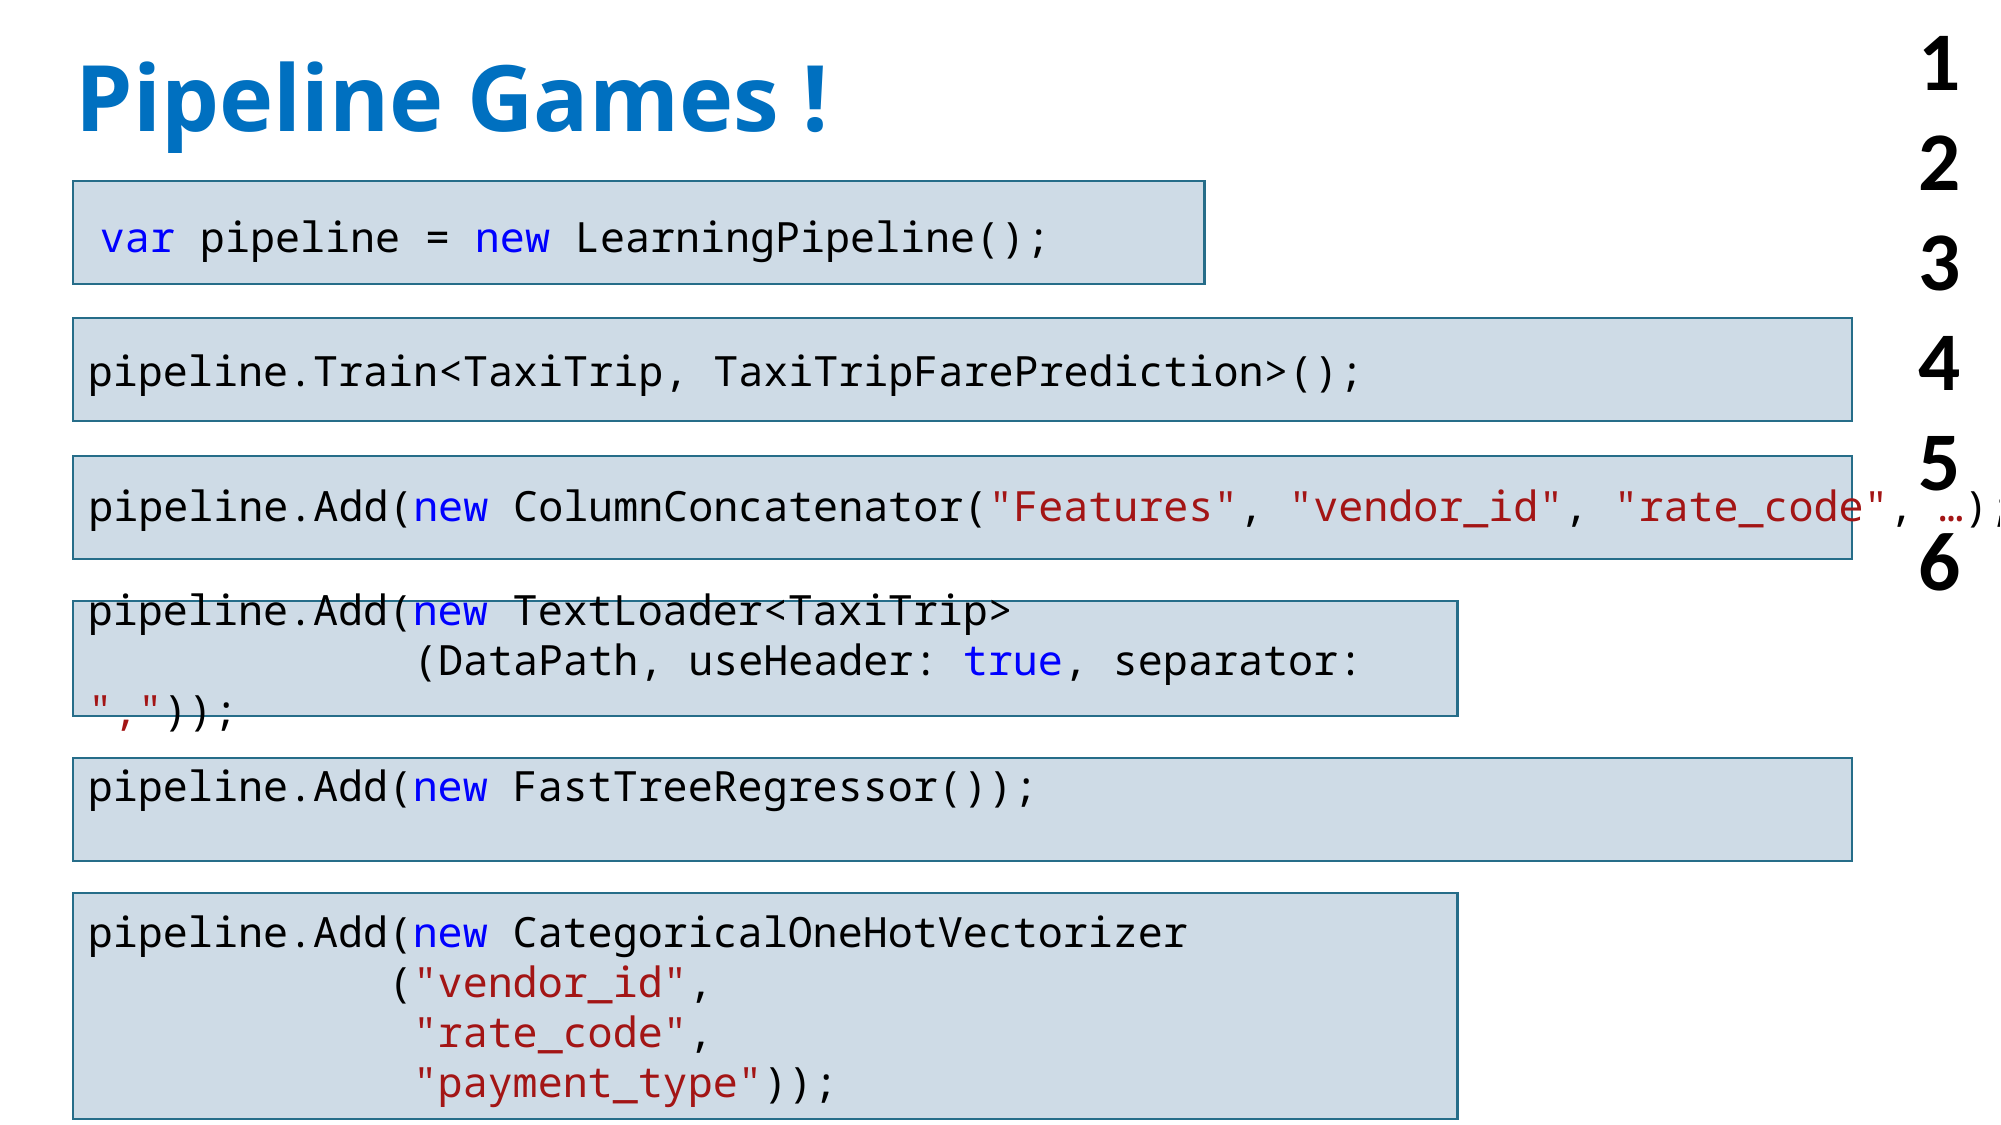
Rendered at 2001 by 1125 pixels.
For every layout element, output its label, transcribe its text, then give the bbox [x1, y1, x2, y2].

text_box [72, 537, 1853, 560]
text_box pipeline.Add(new FastTreeRegressor()); [72, 757, 1853, 862]
text_box Pipeline Games ! [60, 34, 1786, 170]
text_box pipeline.Add(new TextLoader<TaxiTrip> (DataPath, useHeader: true, separator: ",")); [72, 600, 1459, 717]
text_box pipeline.Add(new CategoricalOneHotVectorizer ("vendor_id", "rate_code", "payment_type")); [72, 892, 1459, 1120]
text_box pipeline.Add(new ColumnConcatenator("Features", "vendor_id", "rate_code", …); [1976, 471, 2000, 537]
text_box pipeline.Train<TaxiTrip, TaxiTripFarePrediction>(); [72, 317, 1853, 422]
text_box var pipeline = new LearningPipeline(); [85, 203, 1497, 269]
text_box [72, 180, 1206, 285]
text_box pipeline.Add(new ColumnConcatenator("Features", "vendor_id", "rate_code", …); [48, 471, 1903, 537]
text_box [72, 455, 1853, 471]
text_box 1 2 3 4 5 6 [1903, 0, 1976, 615]
